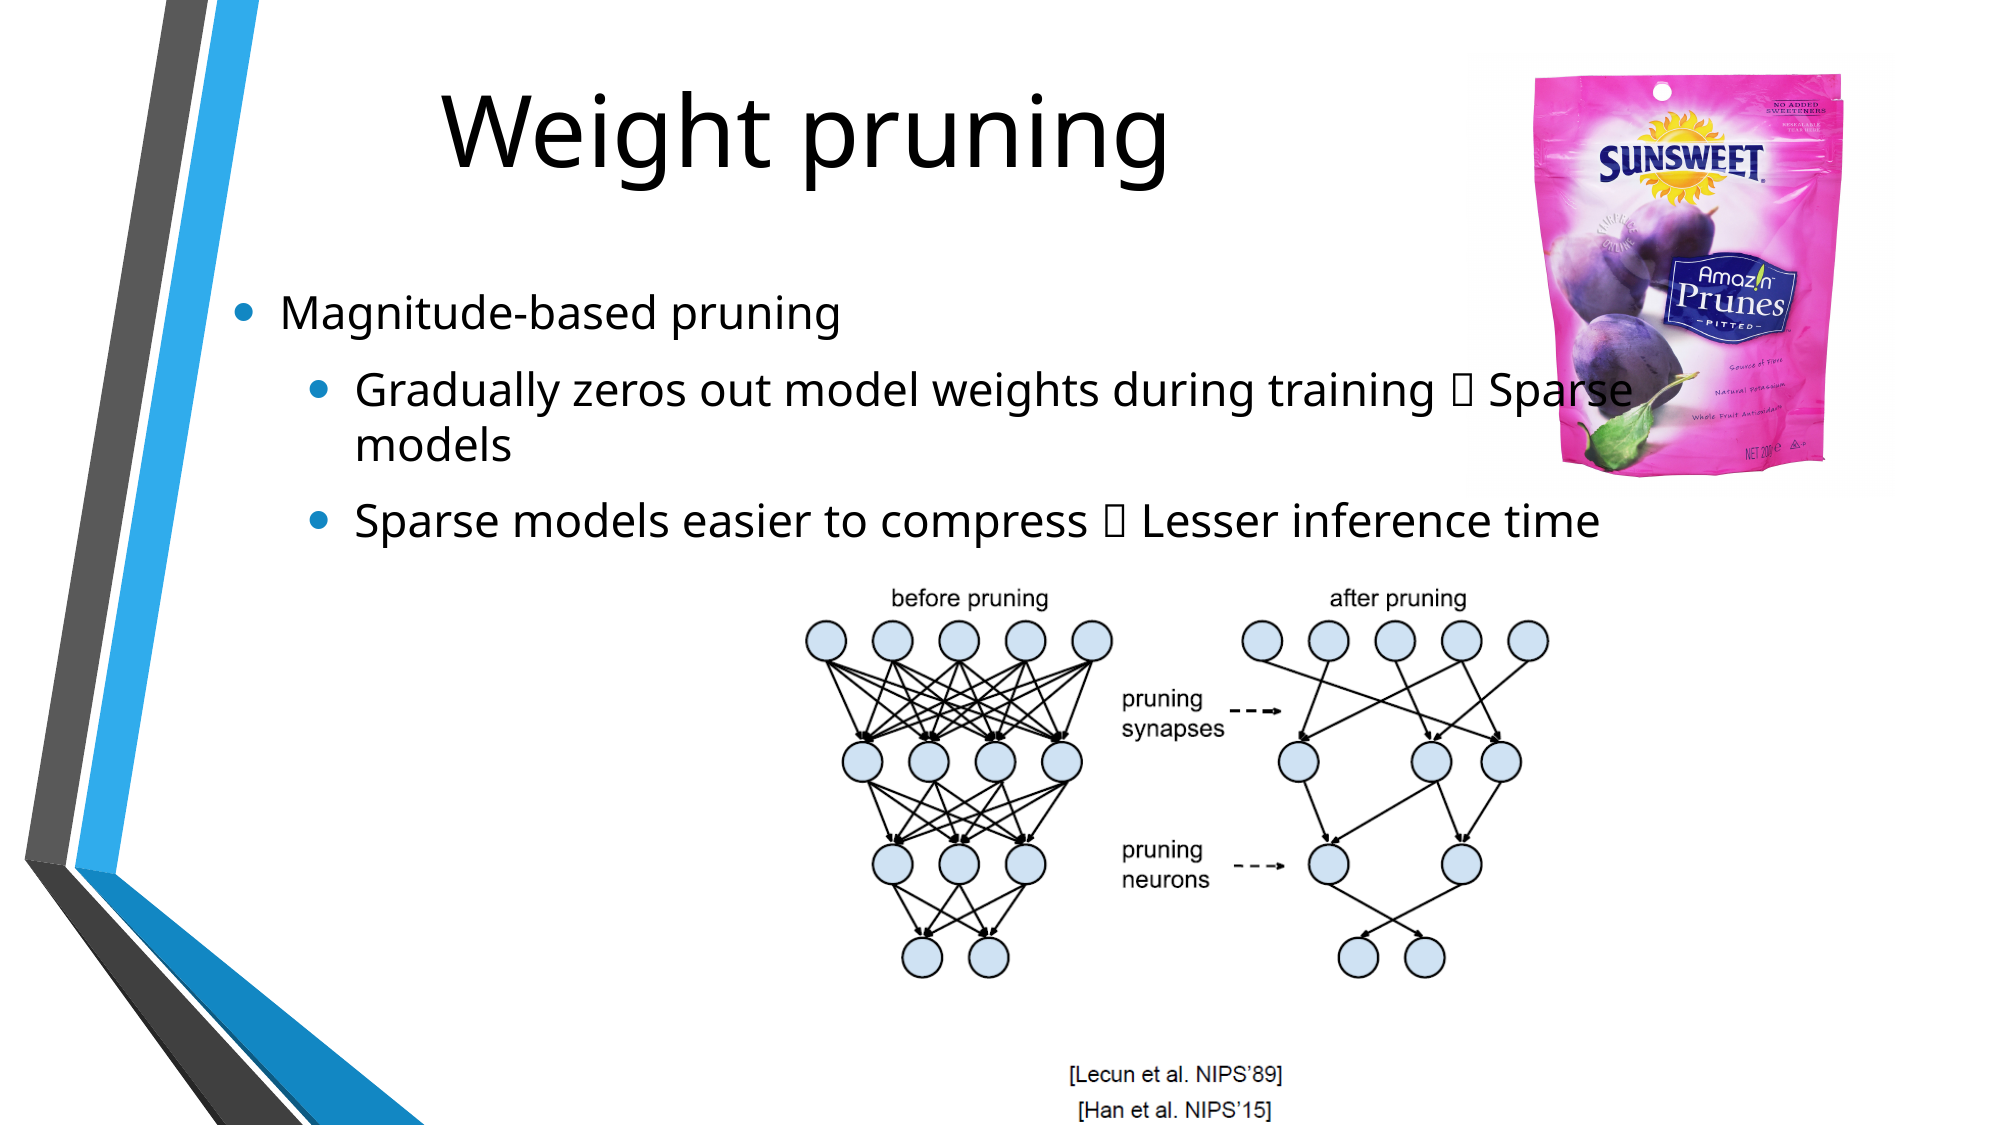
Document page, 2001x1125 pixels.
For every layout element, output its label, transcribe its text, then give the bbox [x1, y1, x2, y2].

title Weight pruning [246, 0, 1368, 129]
picture [739, 553, 1634, 1125]
picture [1465, 53, 1896, 499]
list Magnitude-based pruning Gradually zeros out model weights during training  Sparse models Sparse models easier to compress  Lesser inference time [217, 129, 1650, 702]
